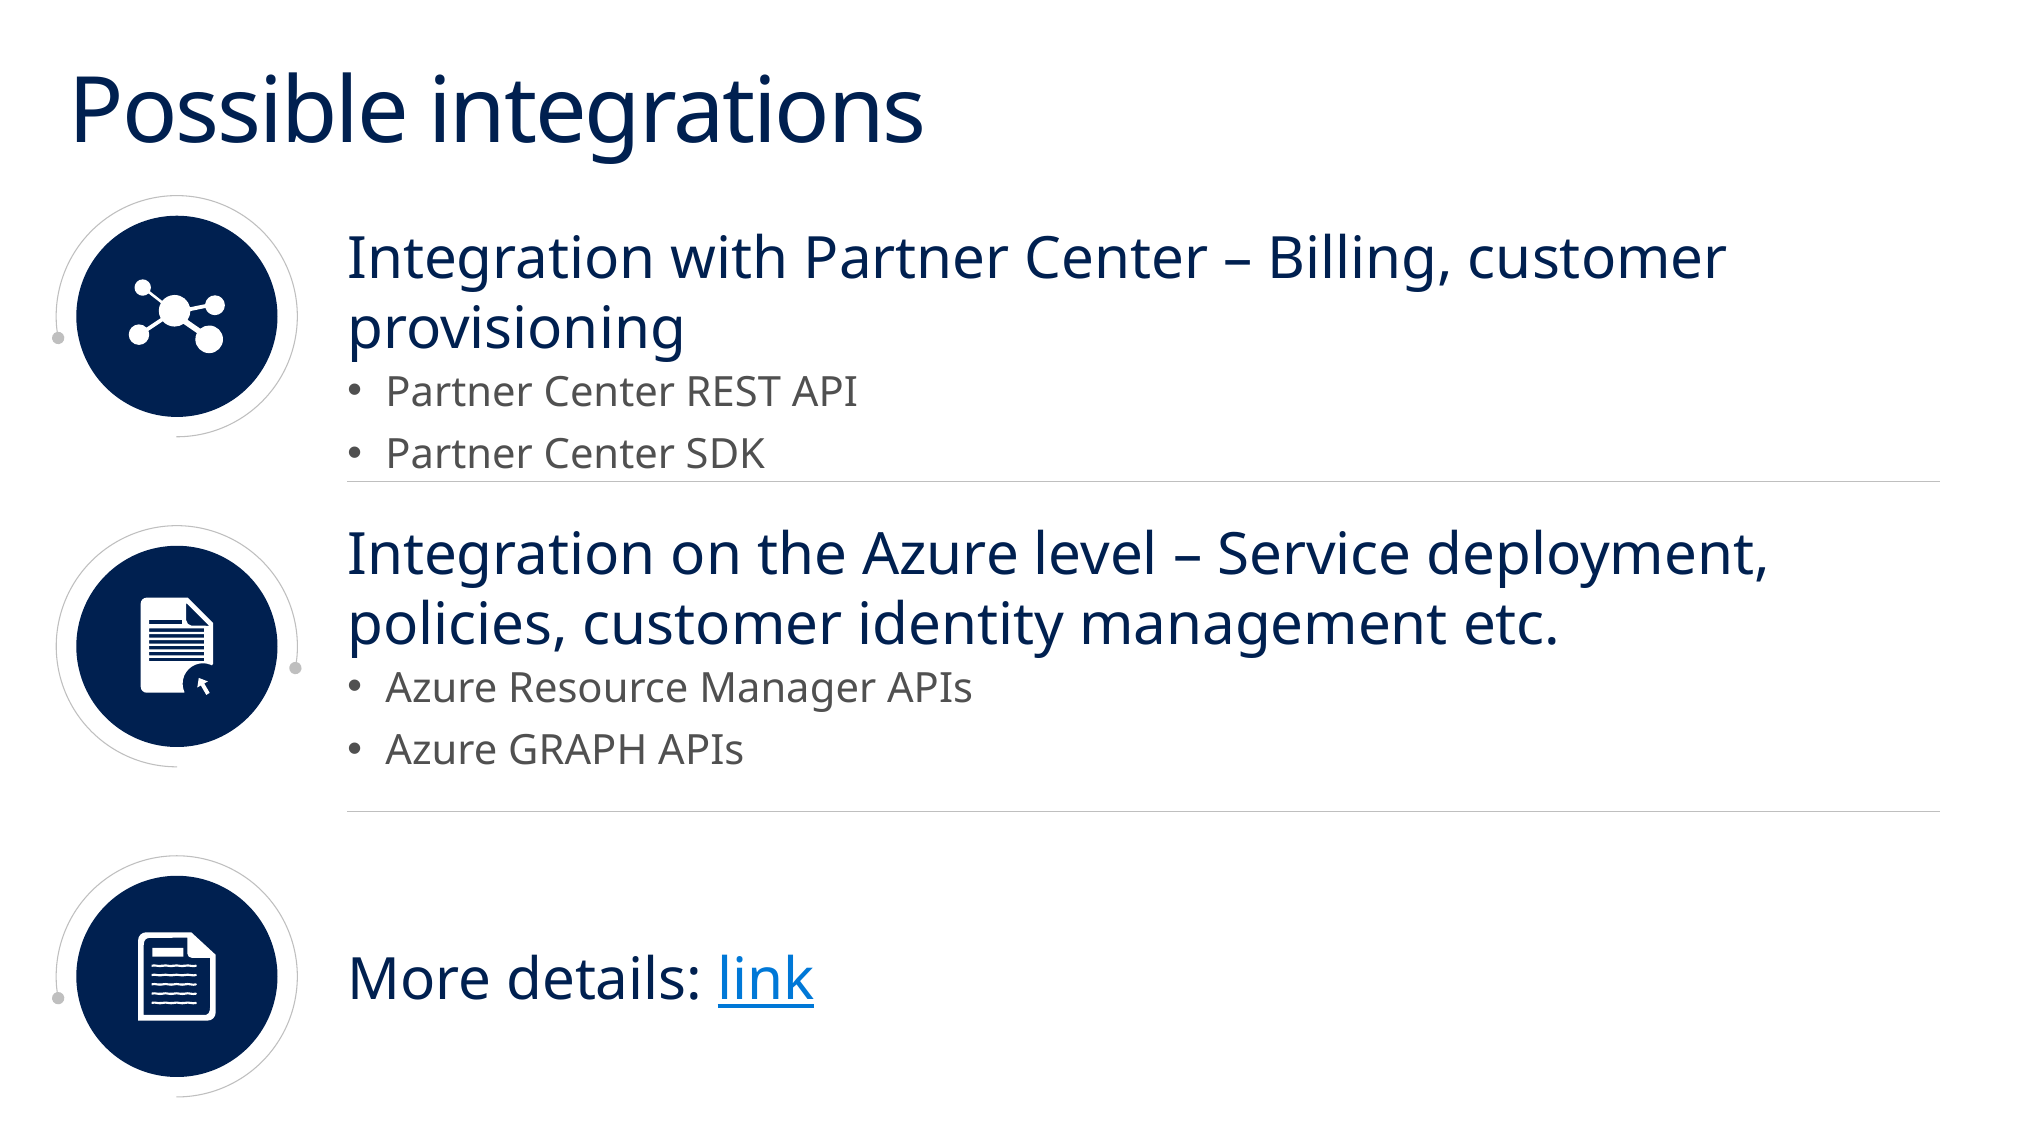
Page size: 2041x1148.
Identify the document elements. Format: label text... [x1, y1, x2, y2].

title Possible integrations [45, 48, 1996, 183]
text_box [55, 855, 298, 1098]
text_box Integration with Partner Center – Billing, customer provisioning Partner Center REST API Partner Center SDK [347, 220, 1954, 478]
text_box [55, 195, 298, 438]
text_box More details: link [347, 941, 1964, 1021]
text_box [55, 525, 298, 768]
text_box Integration on the Azure level – Service deployment, policies, customer identity management etc. Azure Resource Manager APIs Azure GRAPH APIs [347, 516, 1964, 774]
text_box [137, 932, 216, 1021]
